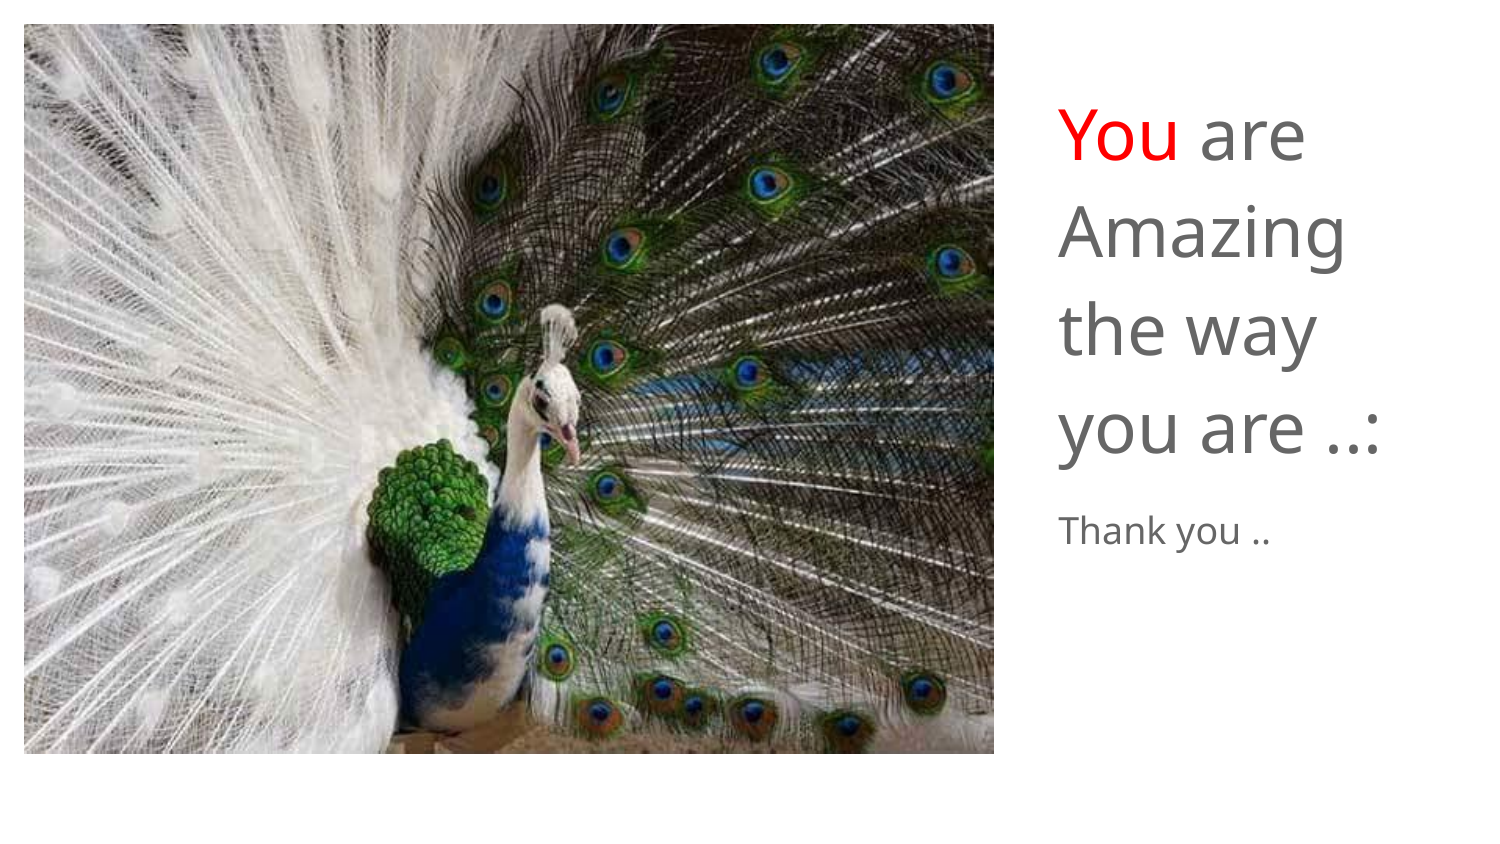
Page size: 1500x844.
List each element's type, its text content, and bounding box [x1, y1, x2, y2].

picture [24, 24, 994, 754]
list You are Amazing the way you are ..: Thank you .. [1043, 61, 1472, 653]
